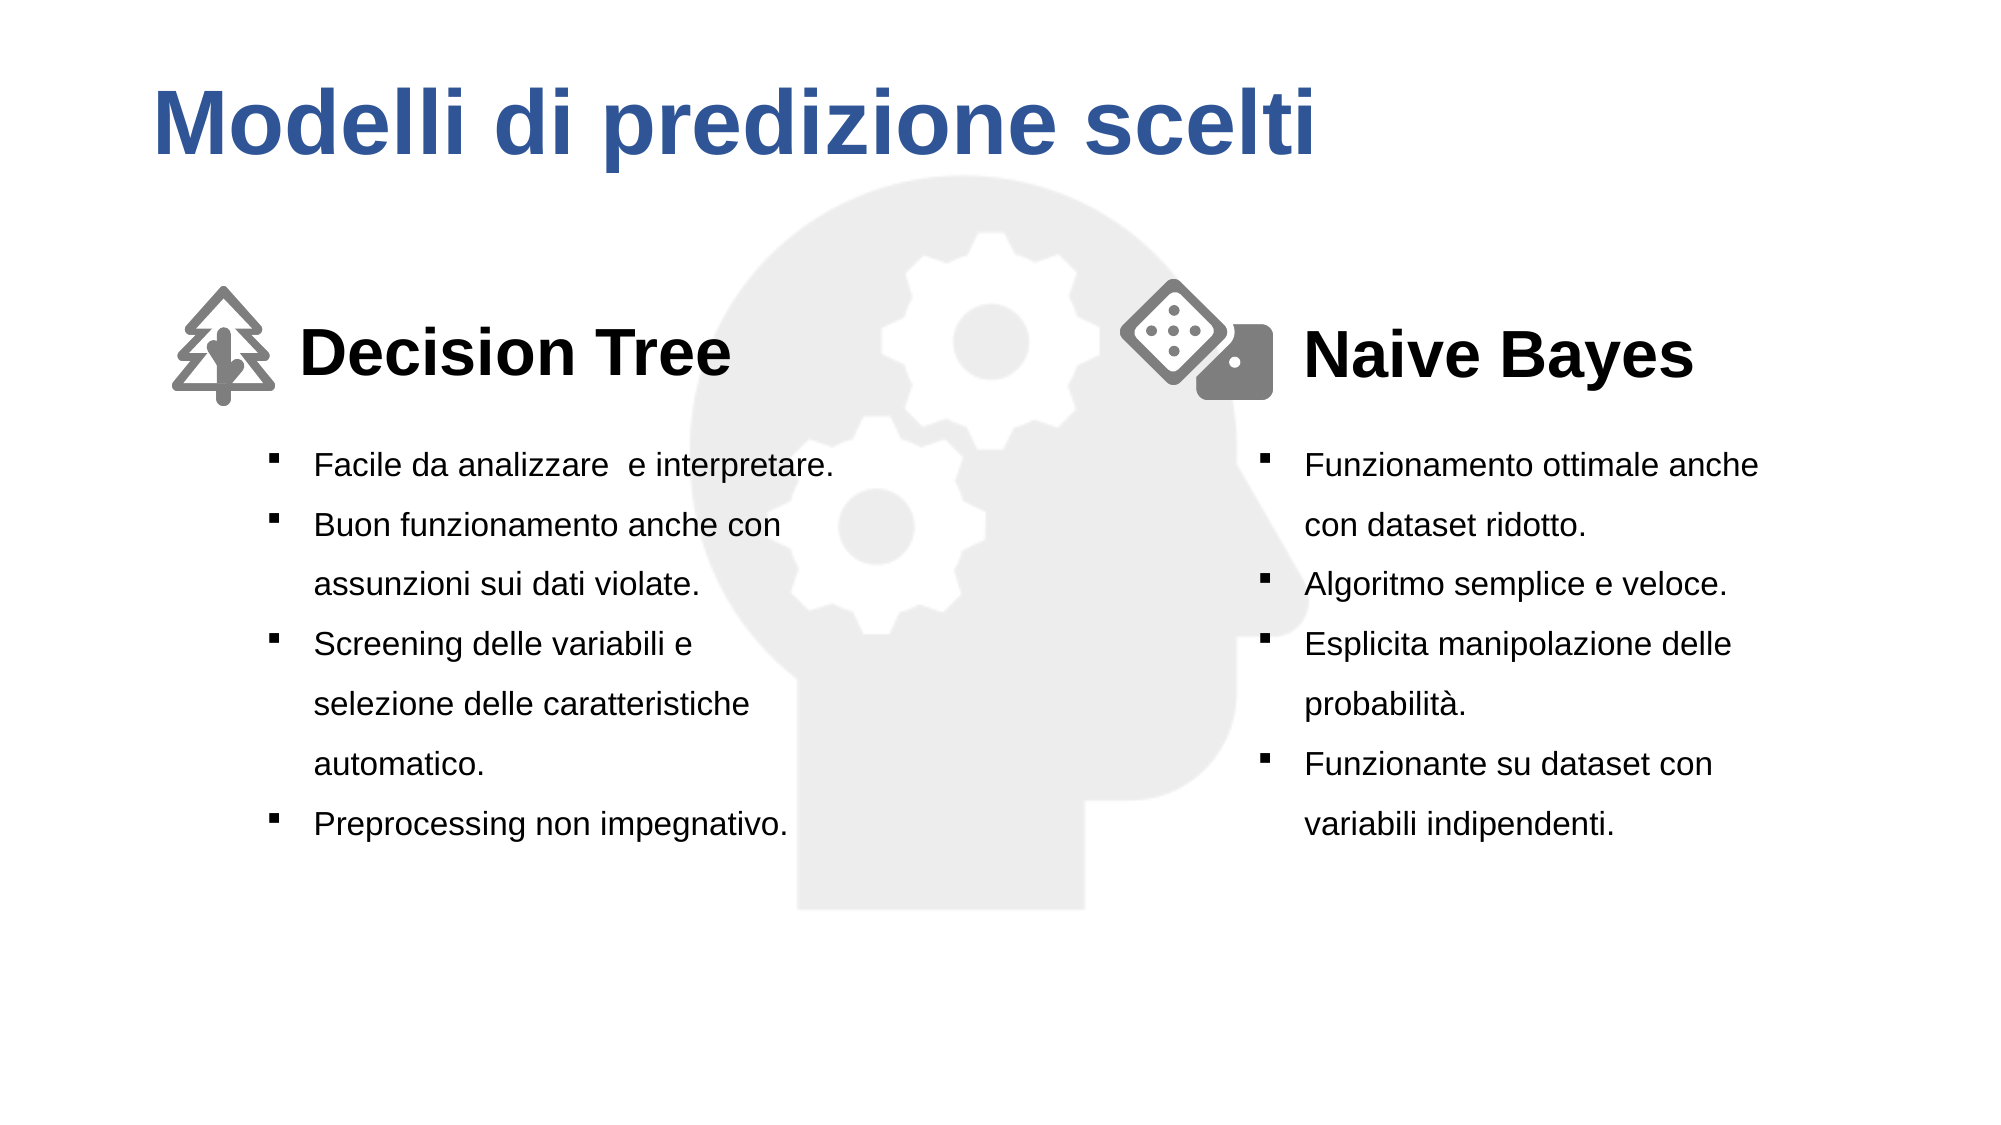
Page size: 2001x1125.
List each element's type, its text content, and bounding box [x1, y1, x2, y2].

text_box Naive Bayes [1437, 303, 1716, 398]
text_box Decision Tree [284, 301, 563, 397]
title Modelli di predizione scelti [137, 59, 1863, 191]
picture [563, 125, 1437, 999]
text_box Facile da analizzare e interpretare. Buon funzionamento anche con assunzioni sui dati violate. Screening delle variabili e selezione delle caratteristiche automatico. Preprocessing non impegnativo. [251, 415, 563, 850]
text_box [172, 286, 275, 406]
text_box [1120, 279, 1273, 400]
text_box Funzionamento ottimale anche con dataset ridotto. Algoritmo semplice e veloce. Esplicita manipolazione delle probabilità. Funzionante su dataset con variabili indipendenti. [1437, 415, 1806, 850]
